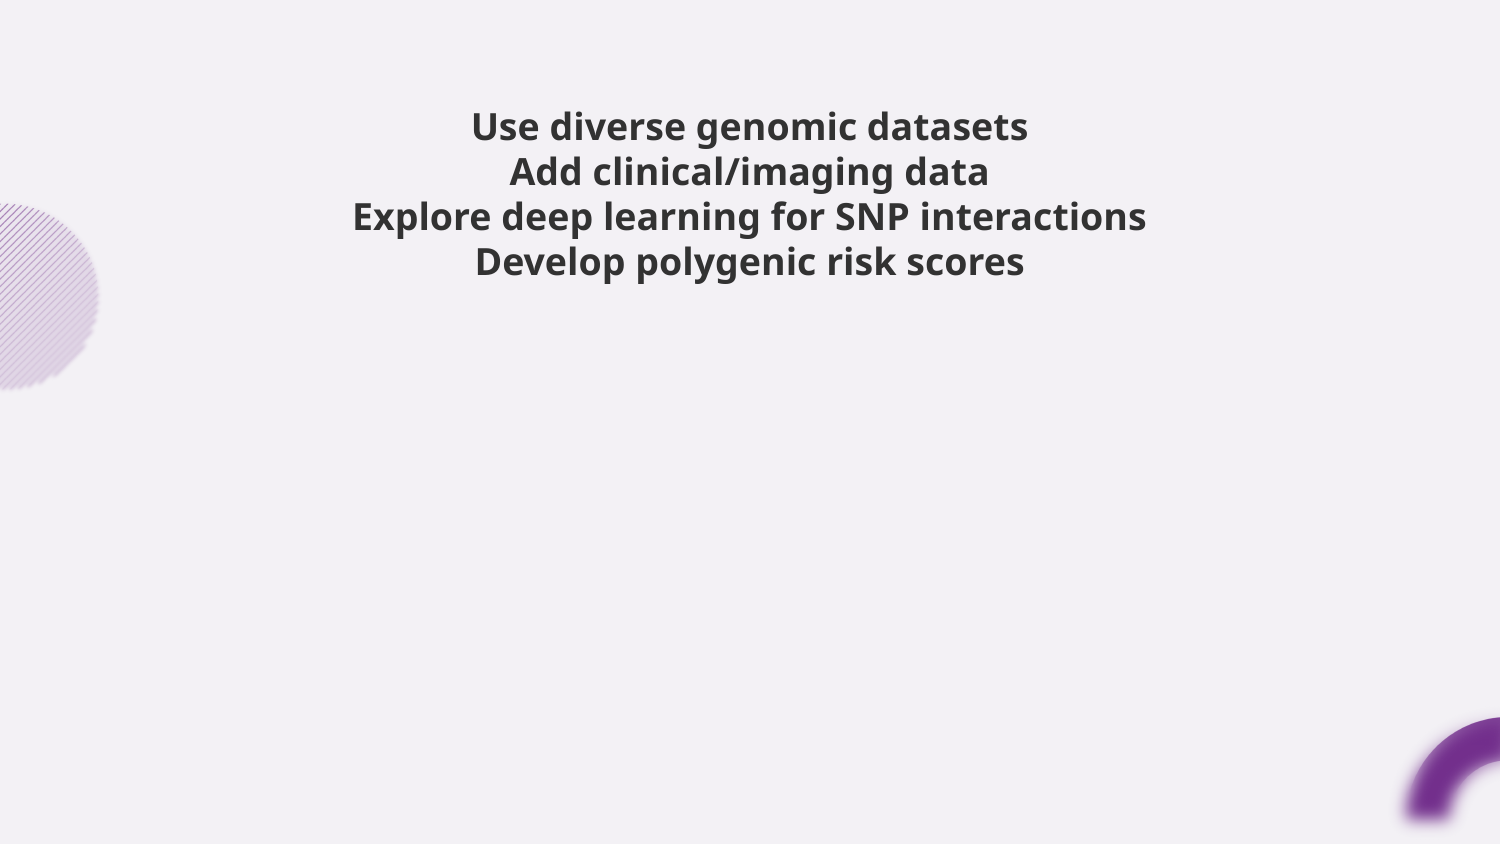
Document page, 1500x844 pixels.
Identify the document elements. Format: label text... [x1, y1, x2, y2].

picture [1383, 694, 1500, 844]
title Use diverse genomic datasets Add clinical/imaging data Explore deep learning for SNP interactions Develop polygenic risk scores [117, 87, 1383, 186]
picture [0, 184, 118, 409]
